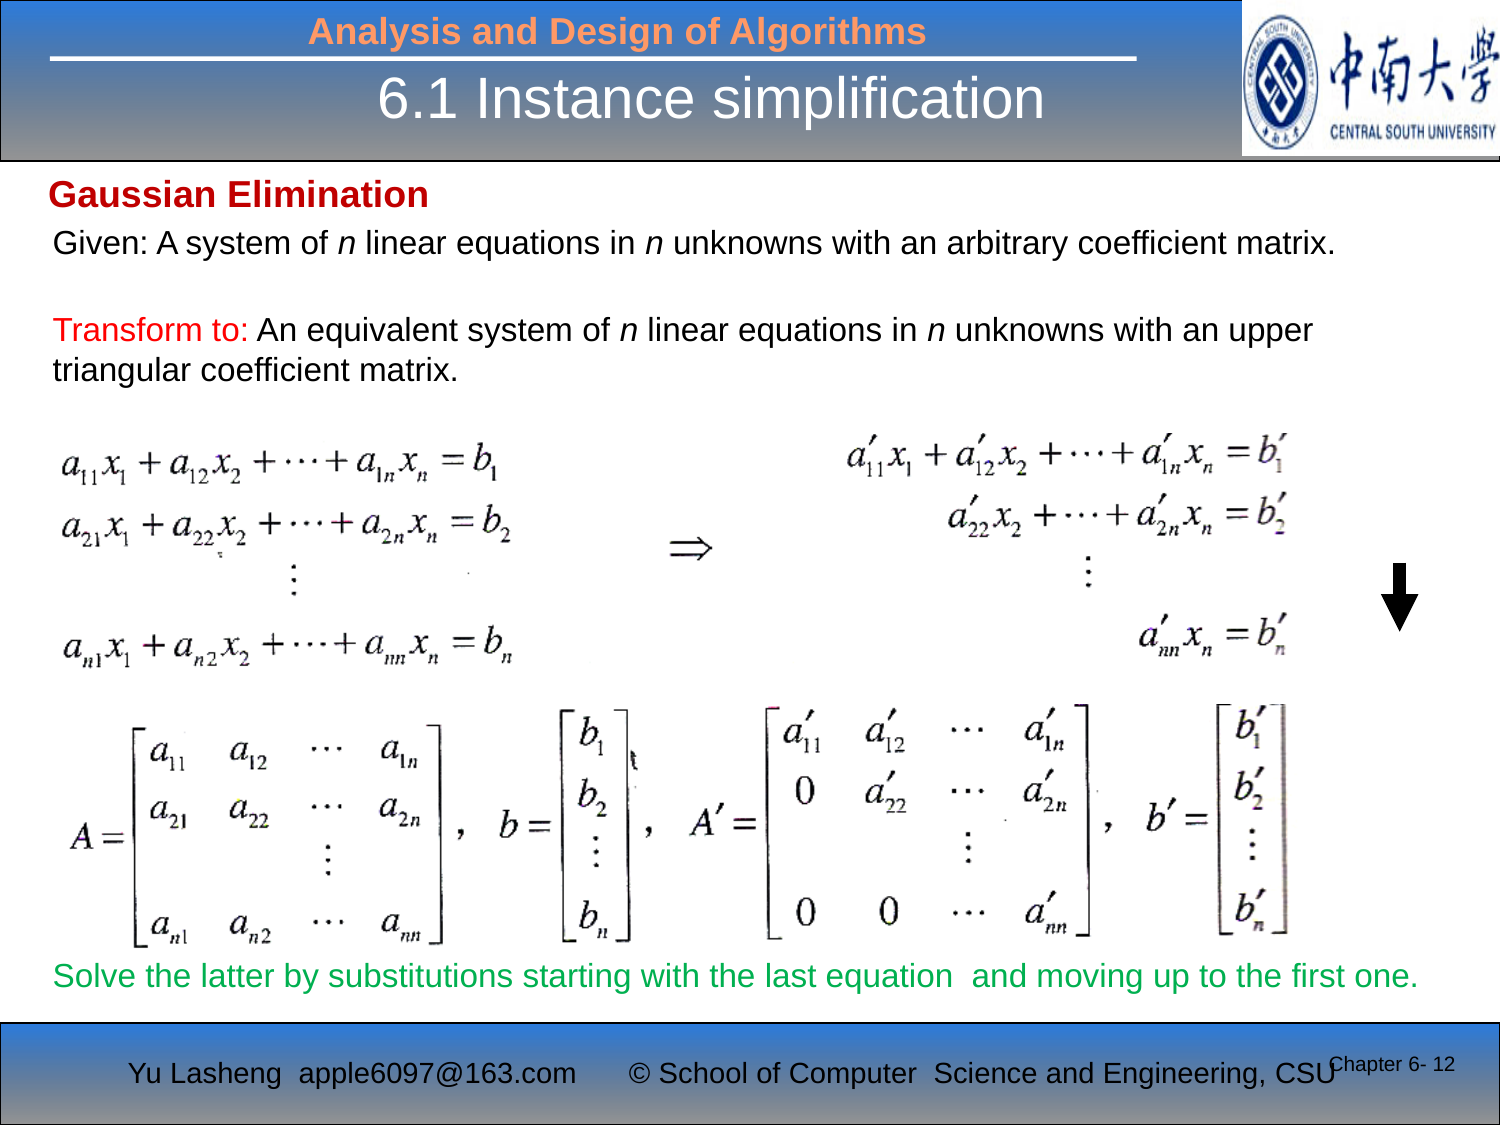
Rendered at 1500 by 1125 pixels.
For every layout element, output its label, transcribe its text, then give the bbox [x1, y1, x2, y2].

slide_number Chapter 6- 12 [1293, 1042, 1471, 1118]
picture [53, 433, 1306, 678]
picture [1242, 0, 1500, 156]
list Given: A system of n linear equations in n unknowns with an arbitrary coefficient matrix. Transform to: An equivalent system of n linear equations in n unknowns with an upper triangular coefficient matrix. Solve the latter by substitutions starting with the last equation and moving up to the first one. [37, 213, 1463, 1048]
text_box Gaussian Elimination [1, 162, 445, 223]
picture [59, 703, 1301, 955]
text_box [1393, 562, 1406, 632]
title 6.1 Instance simplification [0, 26, 1426, 165]
